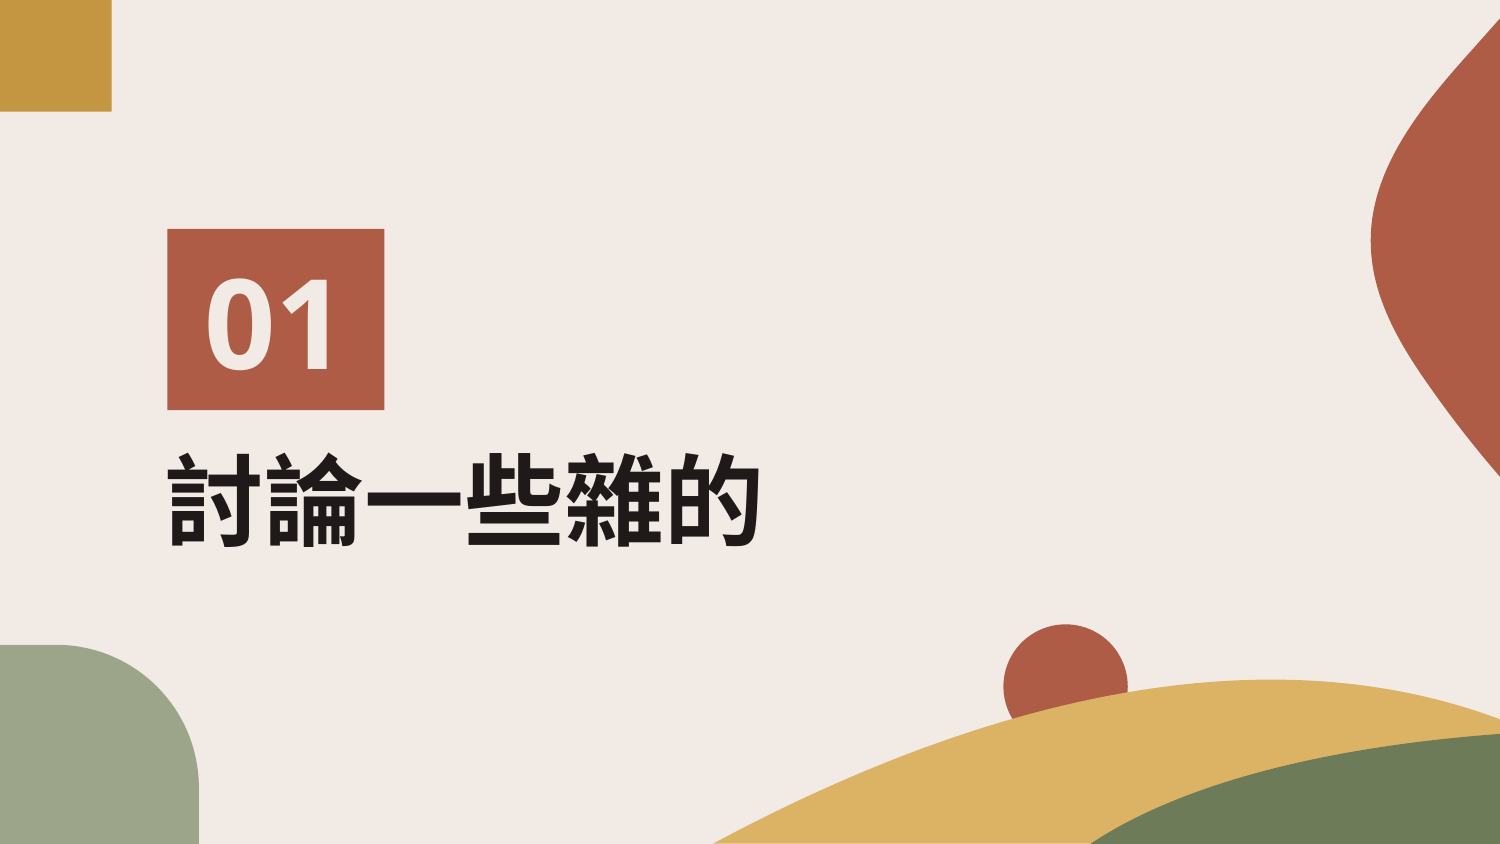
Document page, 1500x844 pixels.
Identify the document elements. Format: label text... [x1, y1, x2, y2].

title 01 [167, 228, 385, 411]
title 討論一些雜的 [149, 441, 917, 574]
